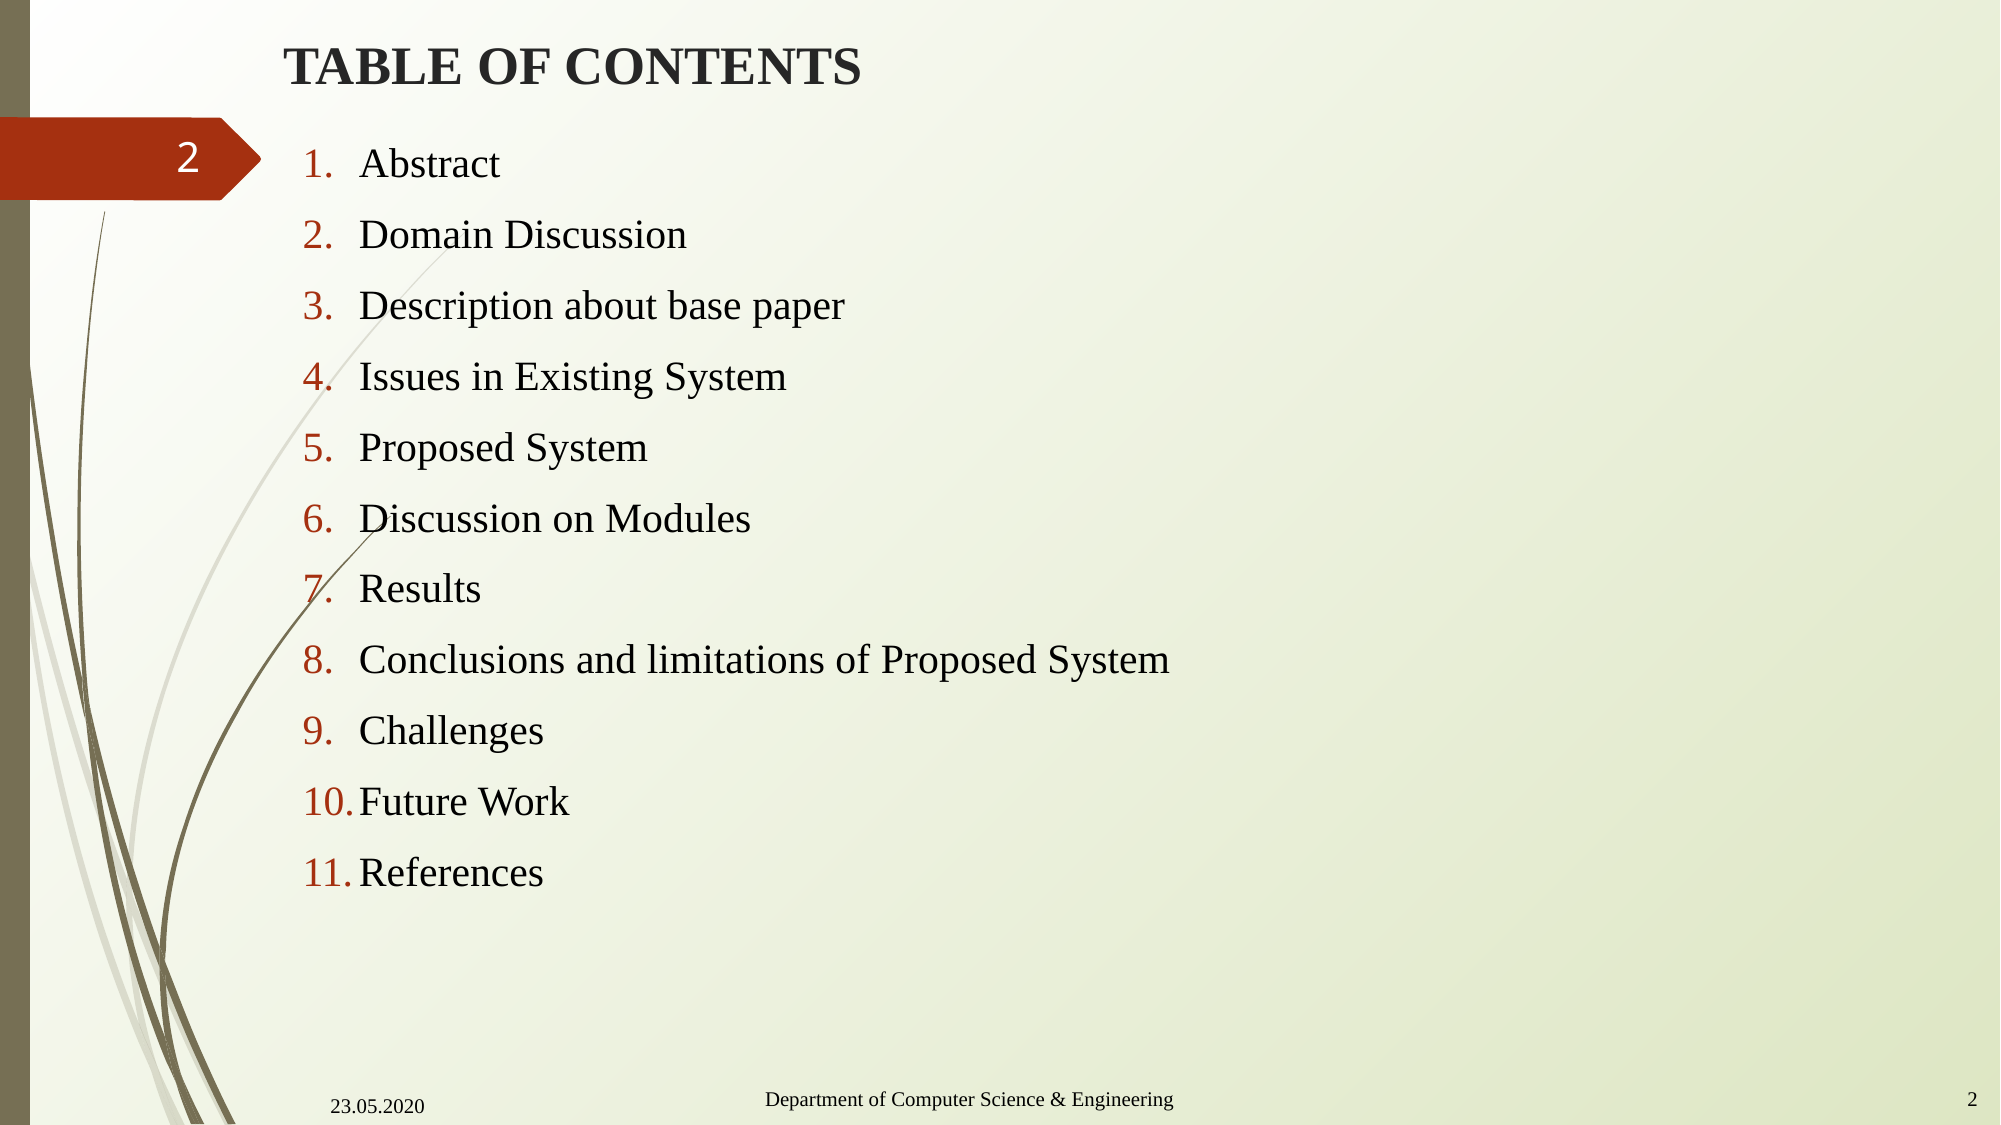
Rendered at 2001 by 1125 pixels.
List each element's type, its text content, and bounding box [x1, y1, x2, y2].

title TABLE OF CONTENTS [269, 23, 1731, 128]
slide_number 2 [87, 129, 216, 190]
footer Department of Computer Science & Engineering 2 [750, 1067, 2000, 1125]
list Abstract Domain Discussion Description about base paper Issues in Existing System Proposed System Discussion on Modules Results Conclusions and limitations of Proposed System Challenges Future Work References [269, 128, 1945, 1056]
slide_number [251, 1074, 440, 1125]
